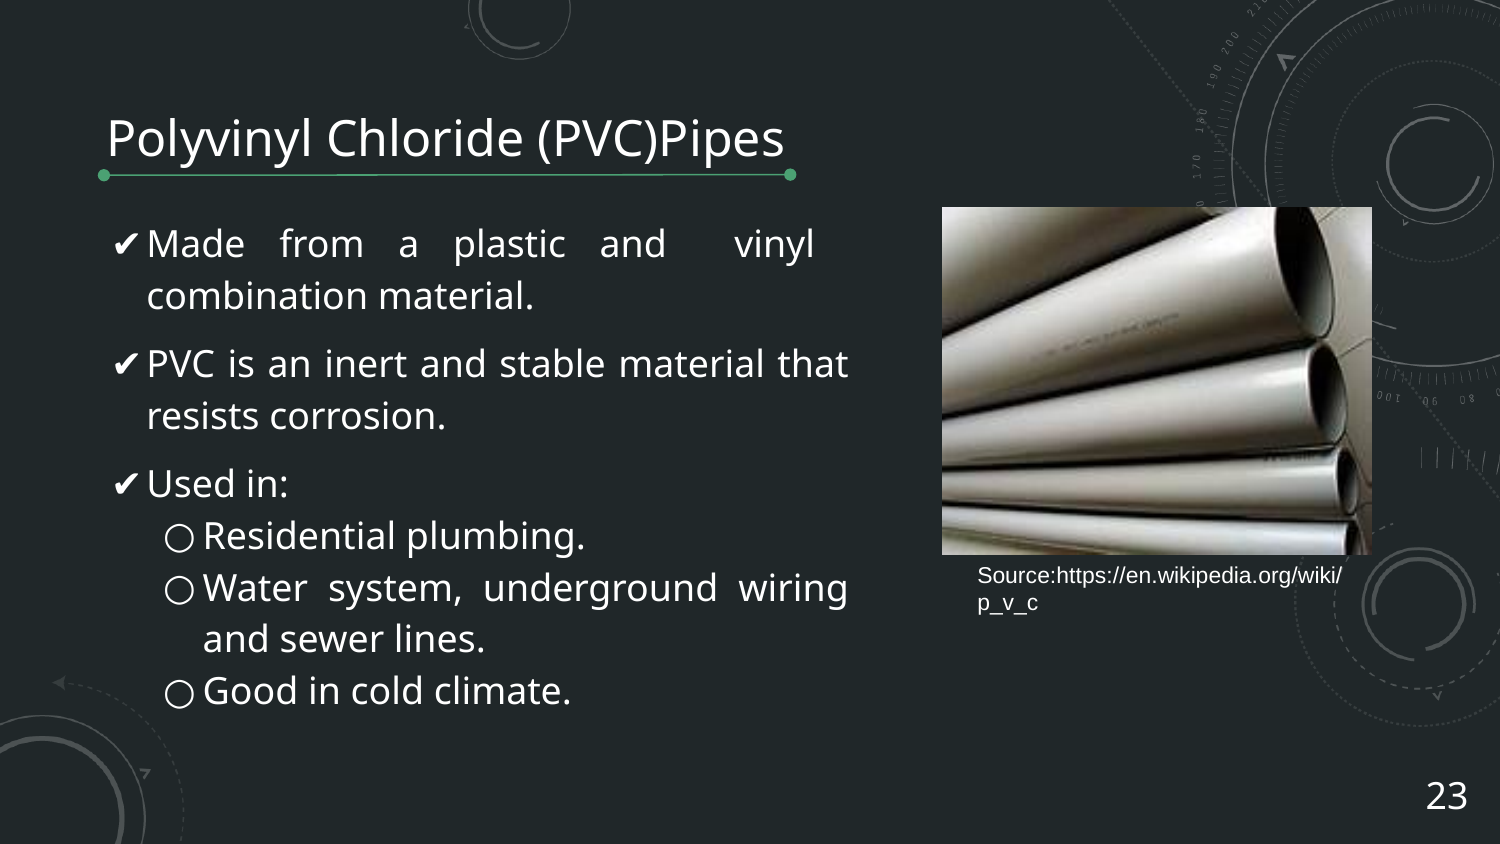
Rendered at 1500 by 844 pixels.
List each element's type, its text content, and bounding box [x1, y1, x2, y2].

title Polyvinyl Chloride (PVC)Pipes [95, 89, 1389, 185]
slide_number 23 [1389, 764, 1480, 830]
picture [0, 0, 1500, 844]
text_box Source:https://en.wikipedia.org/wiki/p_v_c [966, 554, 1389, 593]
list Made from a plastic and vinyl combination material. PVC is an inert and stable material that resists corrosion. Used in: Residential plumbing. Water system, underground wiring and sewer lines. Good in cold climate. [99, 207, 861, 724]
